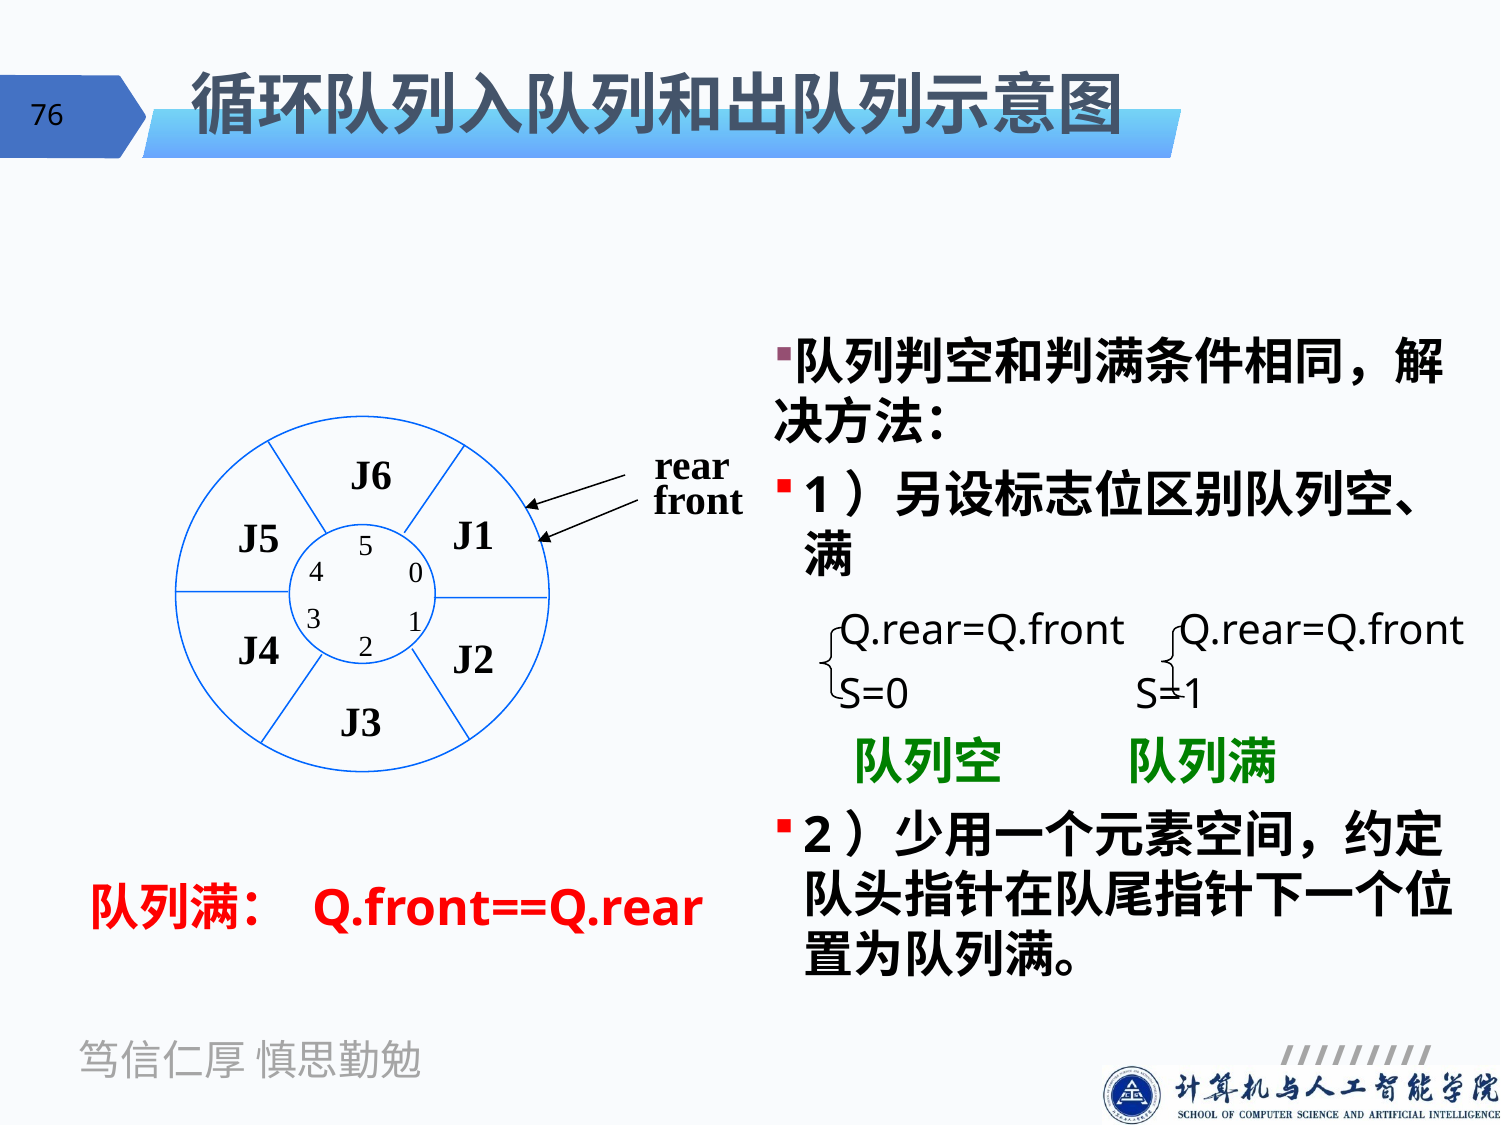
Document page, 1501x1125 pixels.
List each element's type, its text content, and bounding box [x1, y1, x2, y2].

text_box J2 [437, 624, 510, 690]
text_box 2 [343, 617, 389, 672]
text_box [1161, 625, 1185, 697]
picture [1102, 1065, 1501, 1125]
text_box 队列满： Q.front==Q.rear [75, 875, 774, 944]
text_box 队列判空和判满条件相同，解决方法： 1）另设标志位区别队列空、满 Q.rear=Q.front Q.rear=Q.front S=0 S=1 队列空 队列满 2）少用一个元素空间，约定队头指针在队尾指针下一个位置为队列满。 [759, 322, 1497, 990]
text_box [525, 474, 626, 510]
text_box [819, 627, 843, 699]
text_box rear [637, 437, 747, 488]
text_box 5 [343, 516, 389, 572]
text_box 4 [294, 542, 339, 597]
text_box 循环队列入队列和出队列示意图 [175, 0, 1455, 150]
text_box J3 [325, 687, 397, 753]
text_box front [643, 462, 754, 534]
text_box 1 [392, 592, 438, 647]
slide_number 76 [15, 86, 112, 147]
text_box [175, 416, 550, 772]
text_box 0 [393, 543, 439, 598]
text_box [537, 499, 638, 543]
text_box 3 [291, 589, 336, 644]
